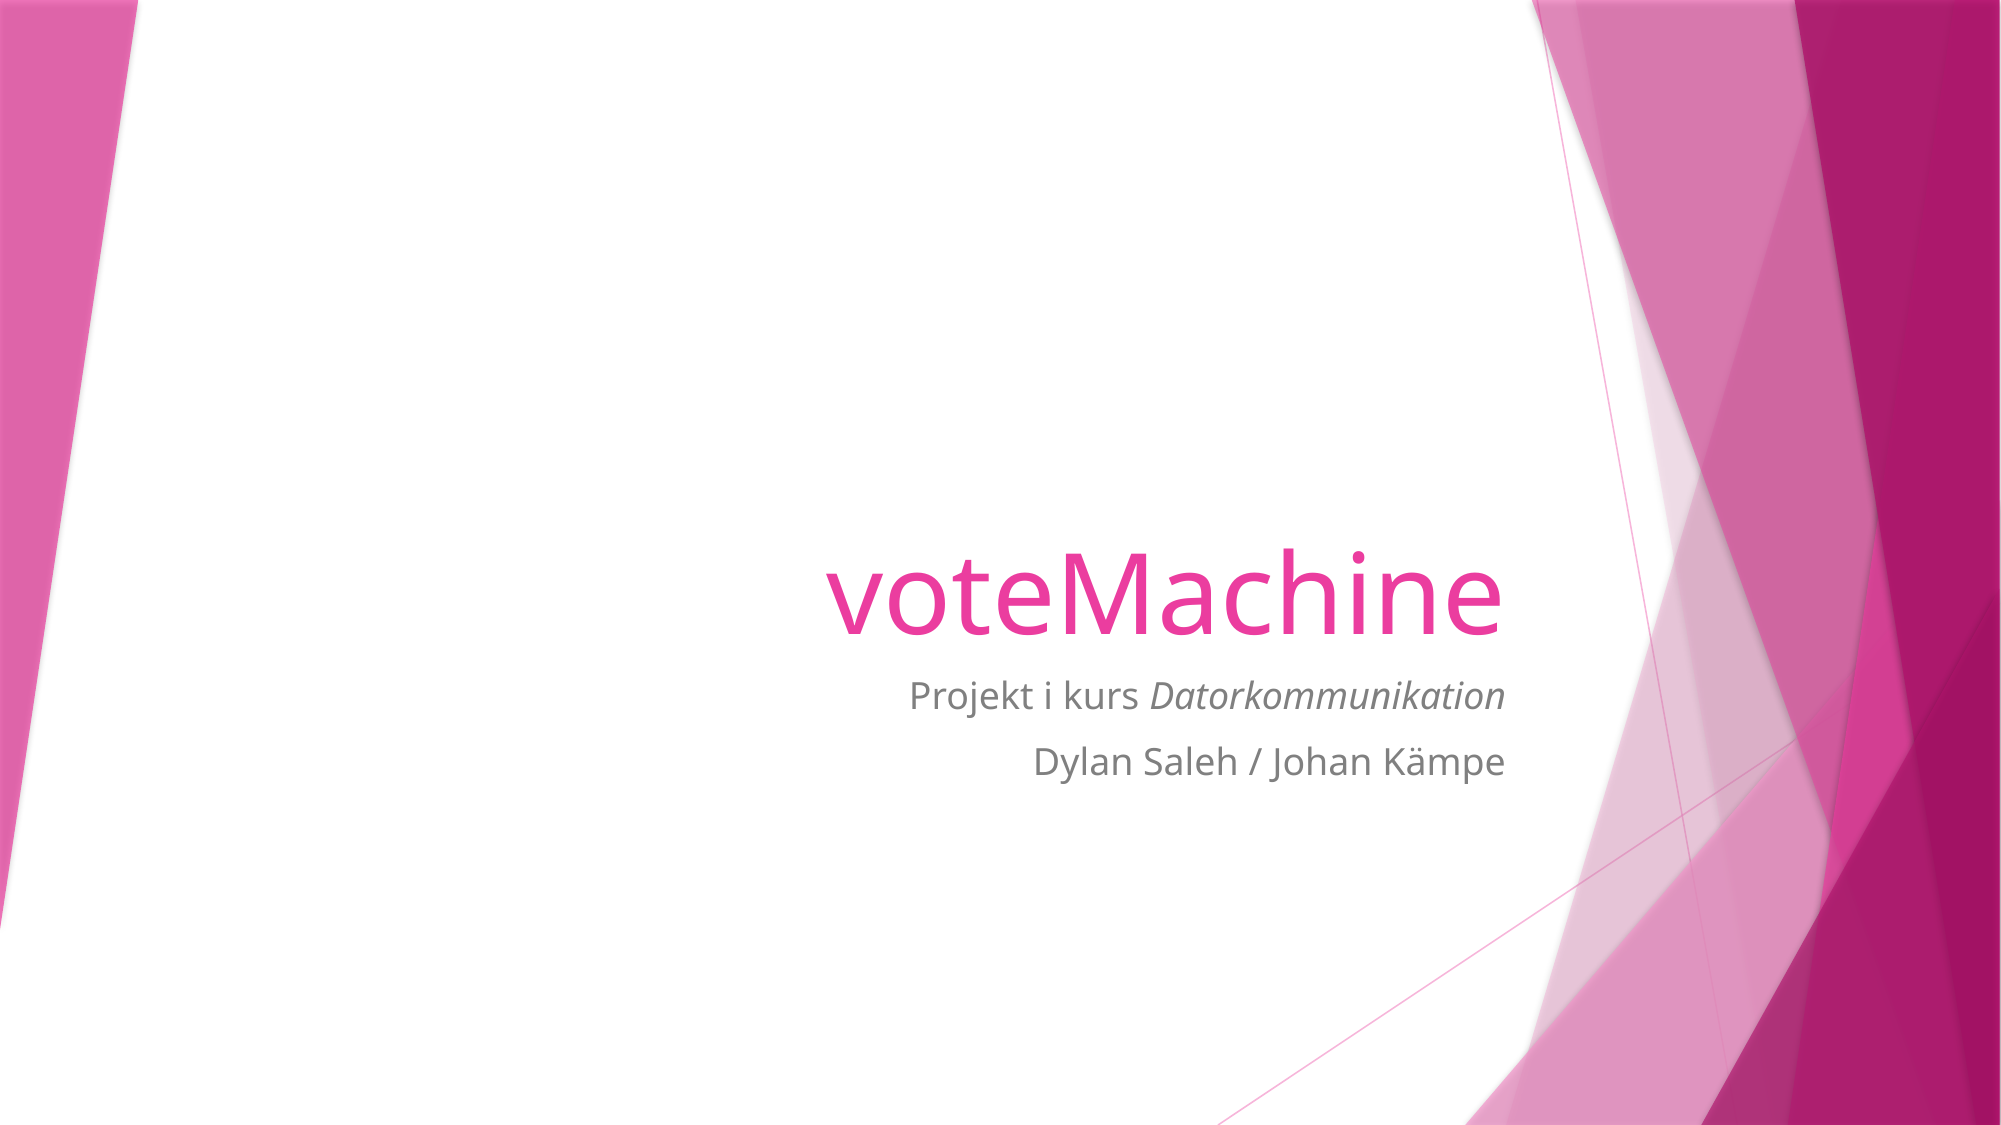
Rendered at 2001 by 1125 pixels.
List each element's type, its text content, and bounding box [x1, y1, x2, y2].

subtitle Projekt i kurs Datorkommunikation Dylan Saleh / Johan Kämpe [247, 664, 1522, 845]
title voteMachine [247, 394, 1522, 664]
